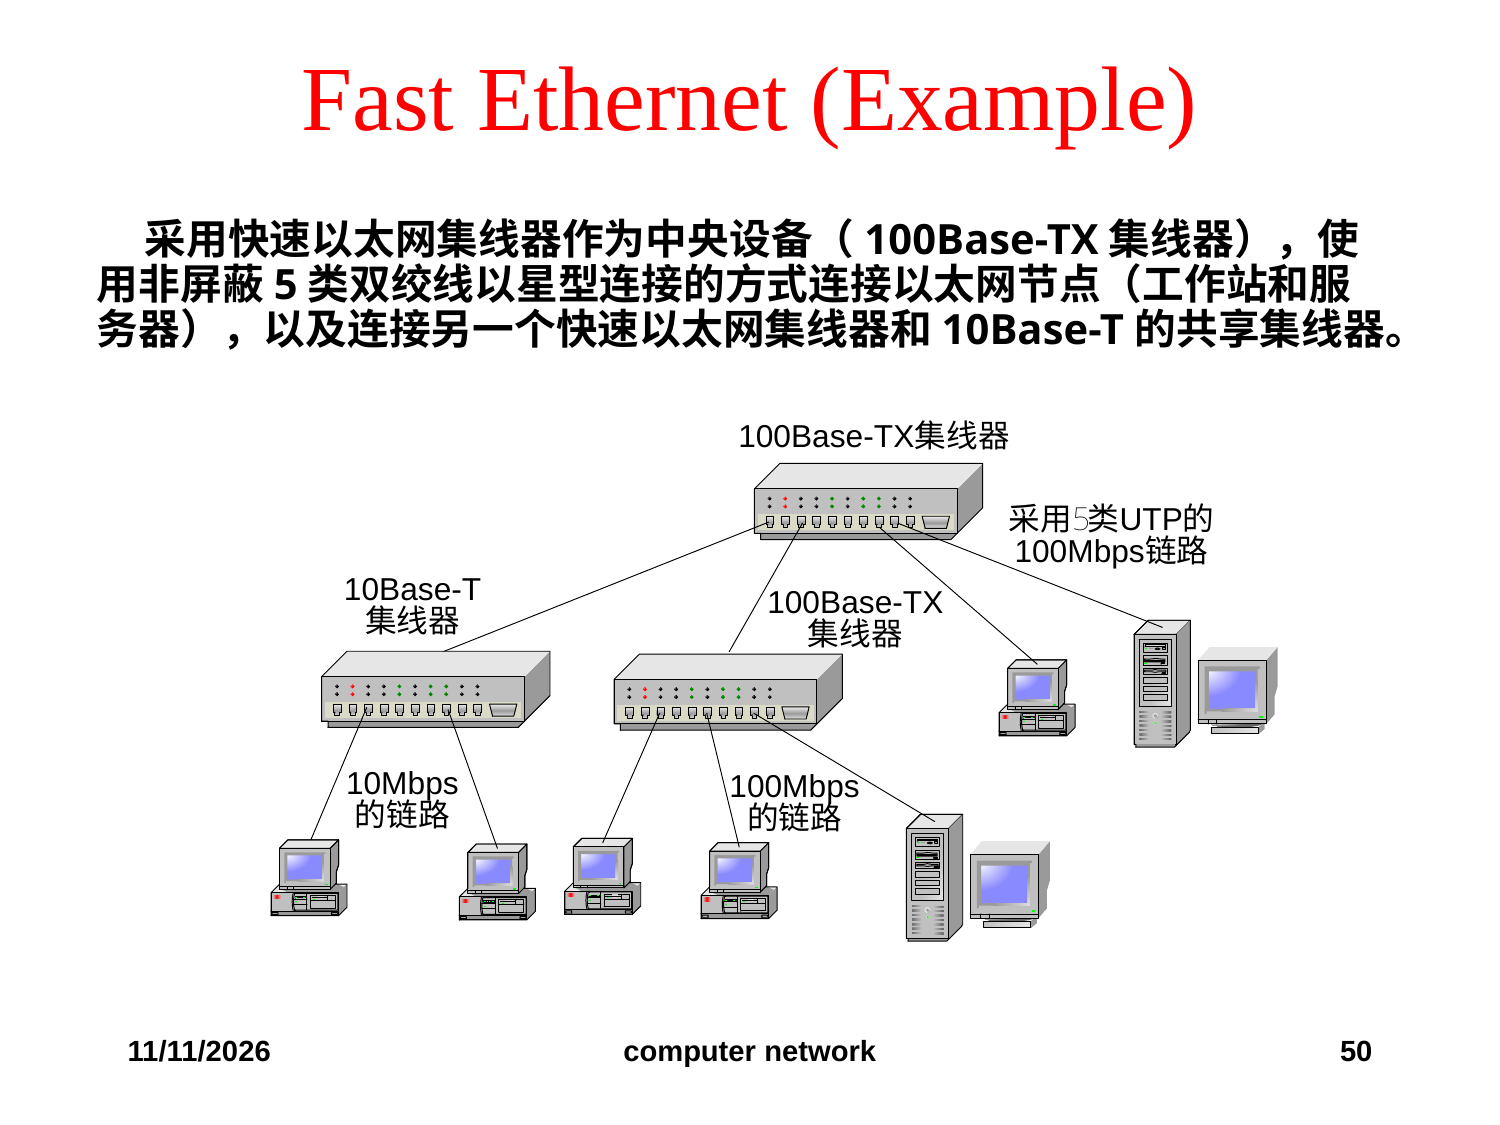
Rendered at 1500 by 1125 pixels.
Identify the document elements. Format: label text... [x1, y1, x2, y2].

title Fast Ethernet (Example) [0, 0, 1500, 188]
footer computer network [512, 1025, 988, 1100]
picture [266, 409, 1282, 947]
slide_number 50 [1074, 1025, 1388, 1100]
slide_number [112, 1025, 425, 1100]
text_box 采用快速以太网集线器作为中央设备（100Base-TX集线器），使用非屏蔽5类双绞线以星型连接的方式连接以太网节点（工作站和服务器），以及连接另一个快速以太网集线器和10Base-T的共享集线器。 [82, 211, 1408, 455]
